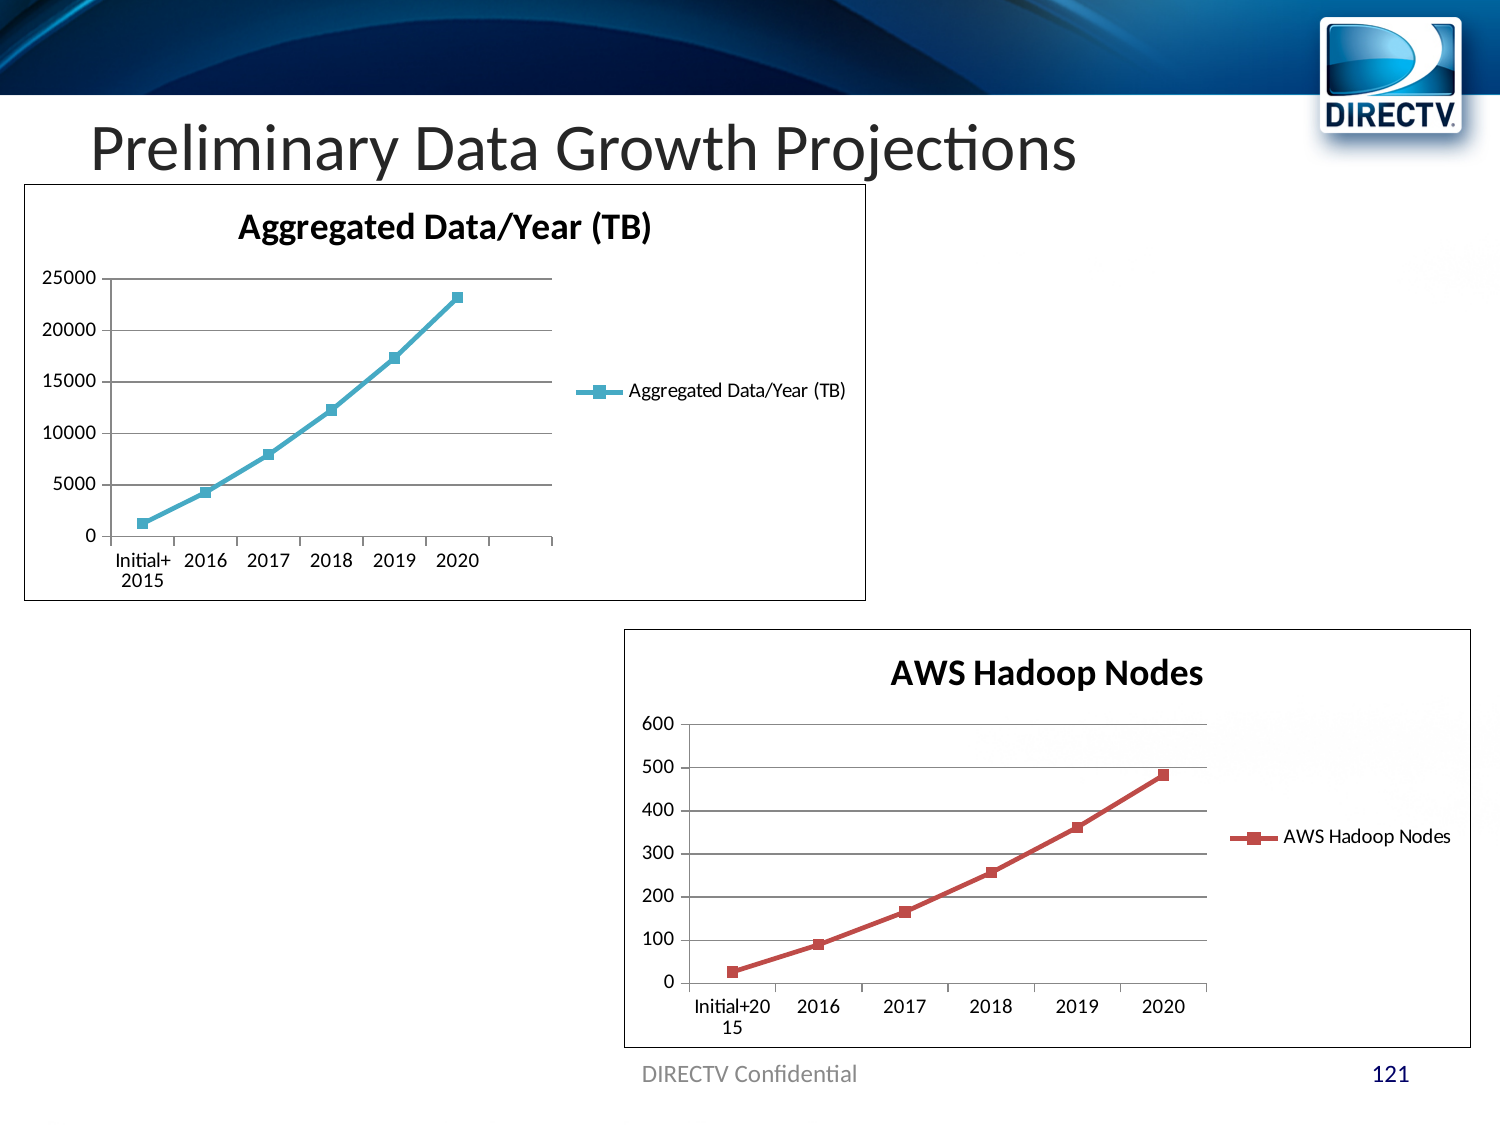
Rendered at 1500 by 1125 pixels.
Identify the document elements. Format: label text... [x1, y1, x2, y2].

slide_number 121 [1074, 1057, 1425, 1103]
chart [24, 183, 866, 601]
footer DIRECTV Confidential [512, 1042, 988, 1103]
chart [624, 629, 1471, 1048]
title Preliminary Data Growth Projections [75, 50, 1425, 238]
picture [0, 0, 1500, 1125]
